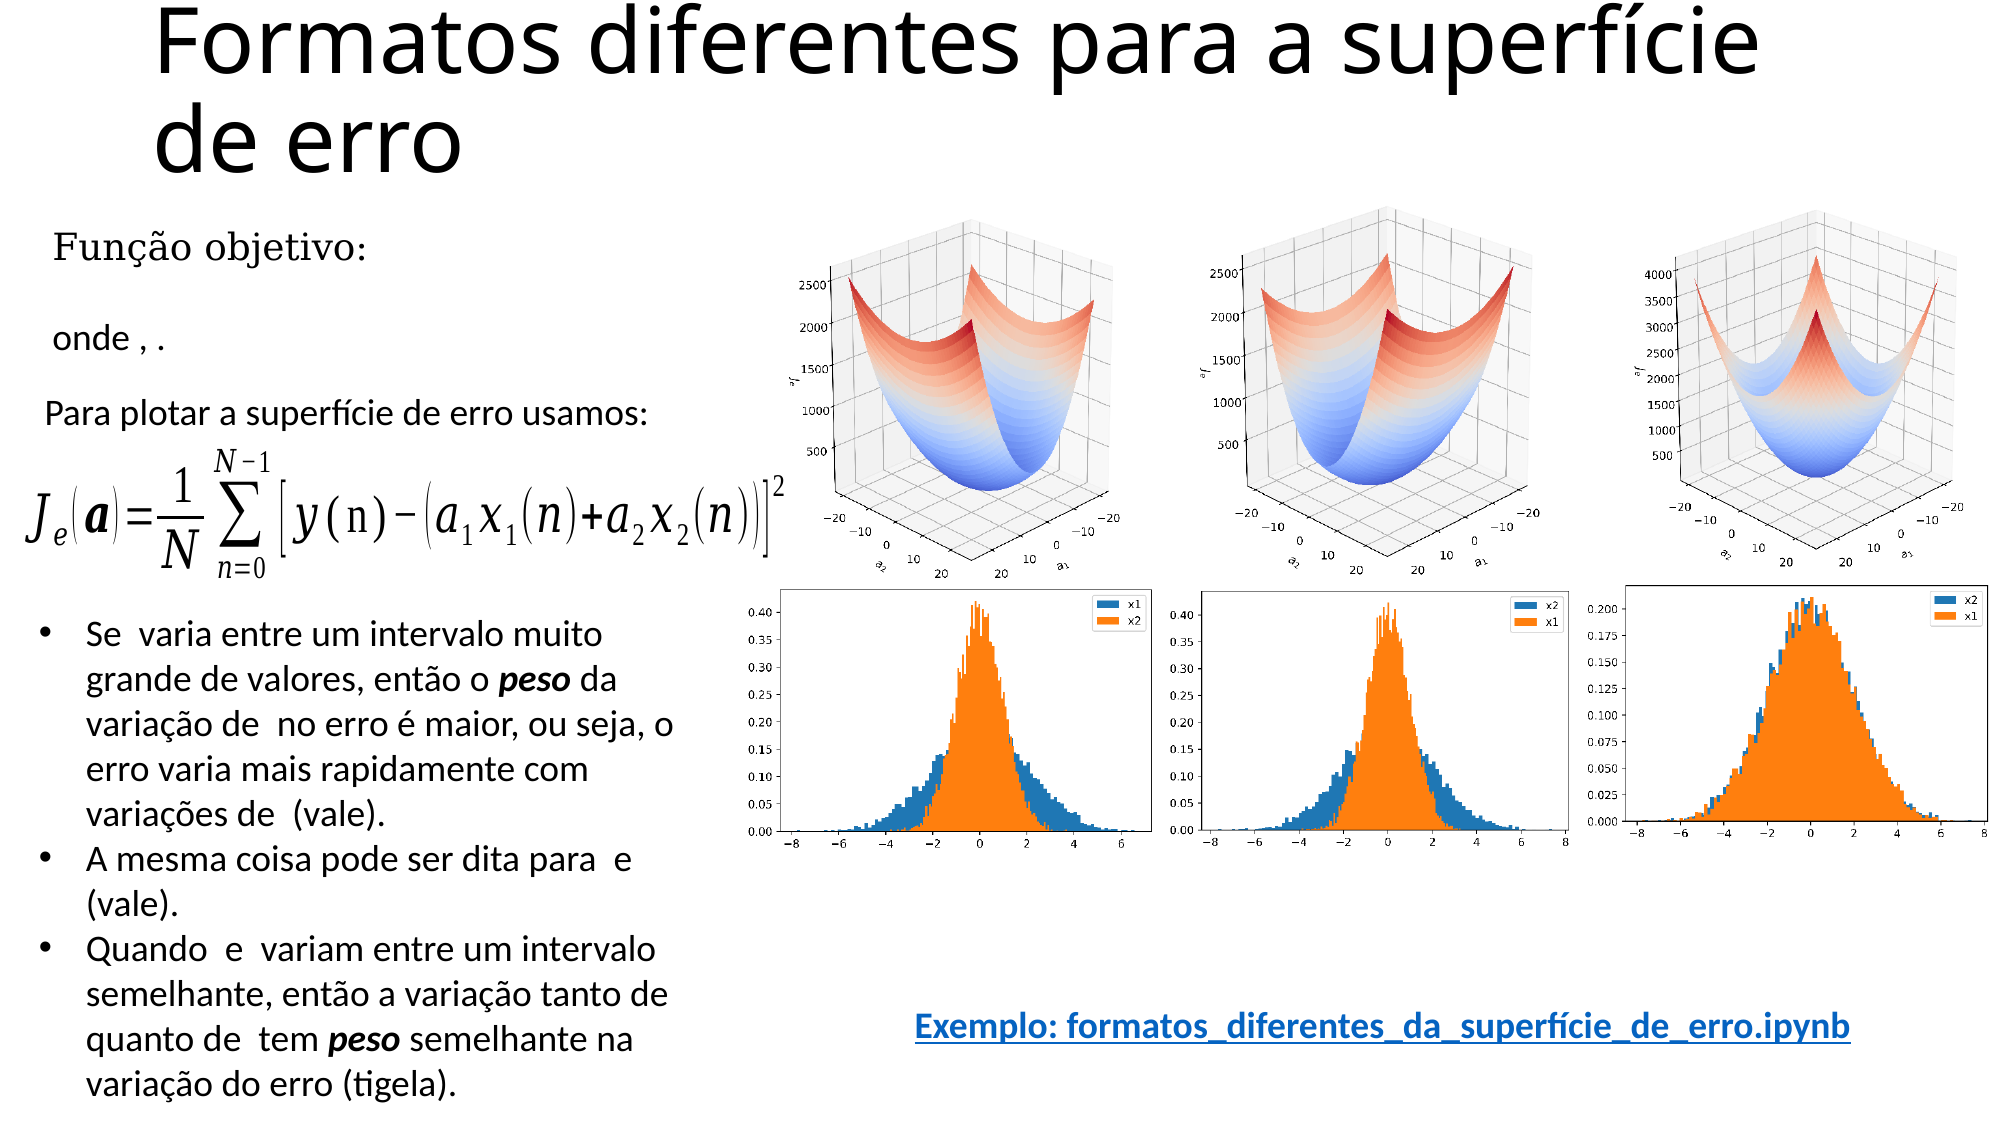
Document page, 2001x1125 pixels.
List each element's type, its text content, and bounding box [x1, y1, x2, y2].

picture [1585, 580, 1990, 842]
picture [1165, 585, 1573, 849]
text_box Para plotar a superfície de erro usamos: [29, 380, 682, 441]
title Formatos diferentes para a superfície de erro [137, 8, 1863, 178]
picture [1196, 204, 1543, 581]
picture [1627, 205, 1968, 575]
text_box Exemplo: formatos_diferentes_da_superfície_de_erro.ipynb [899, 994, 1921, 1054]
picture [743, 216, 1155, 852]
